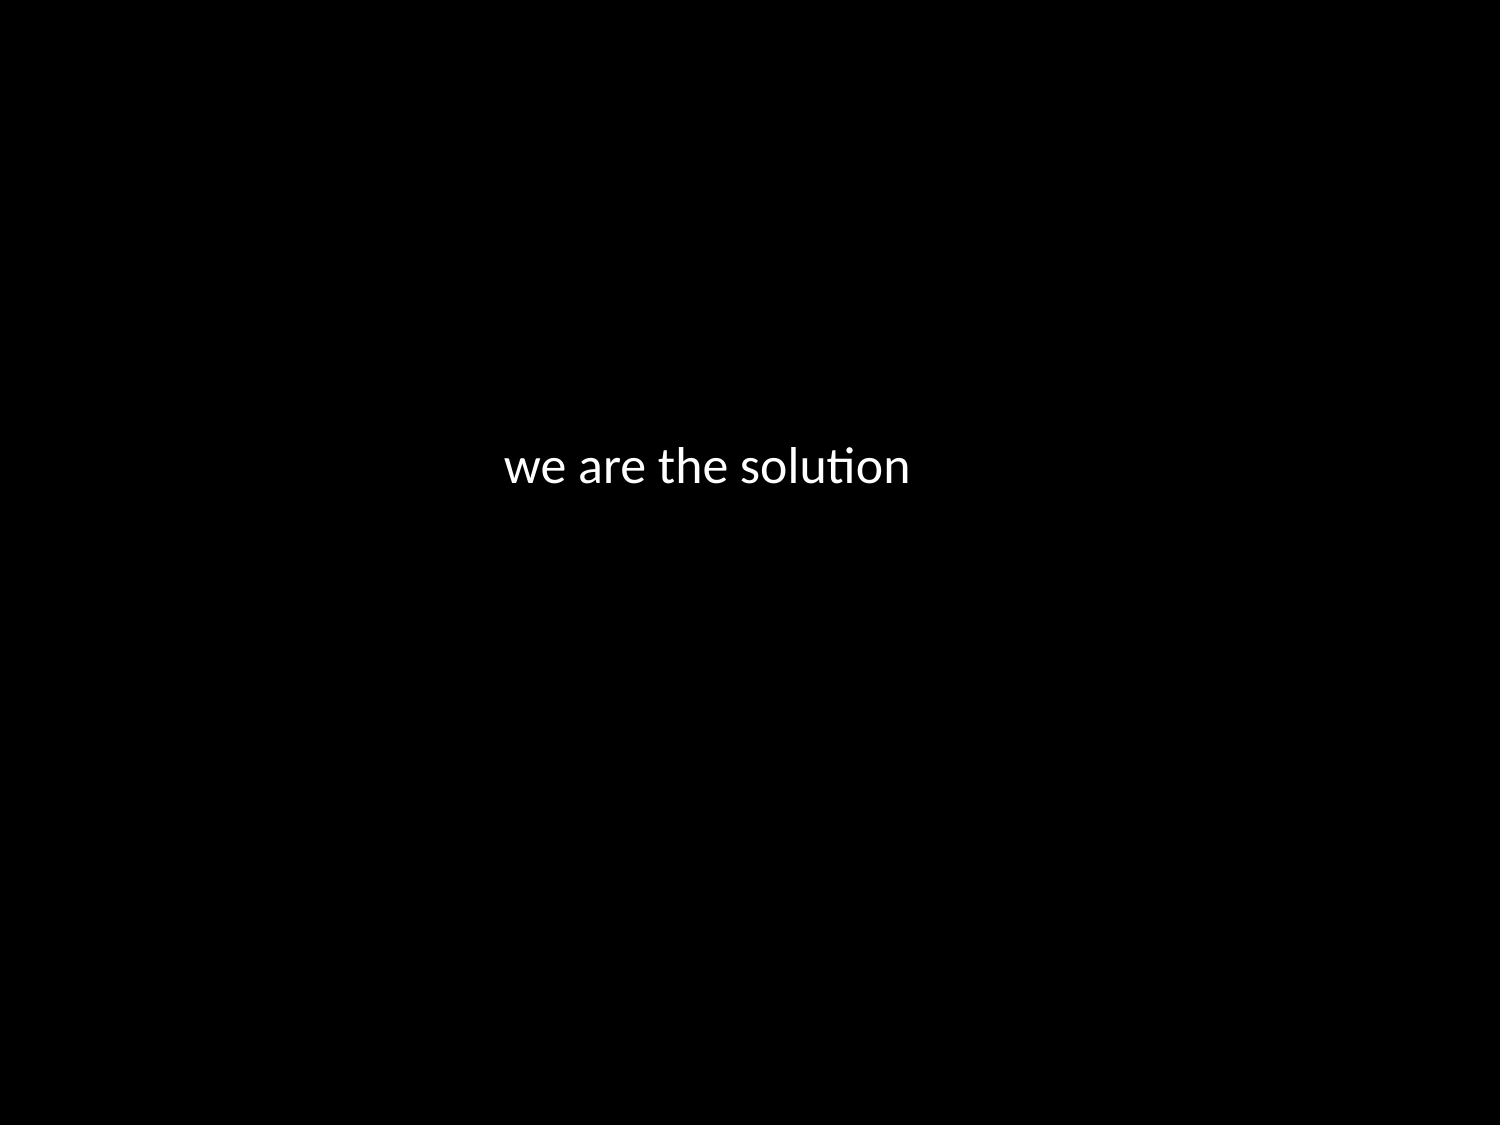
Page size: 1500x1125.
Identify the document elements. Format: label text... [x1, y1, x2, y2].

list we are the solution [489, 424, 1011, 537]
